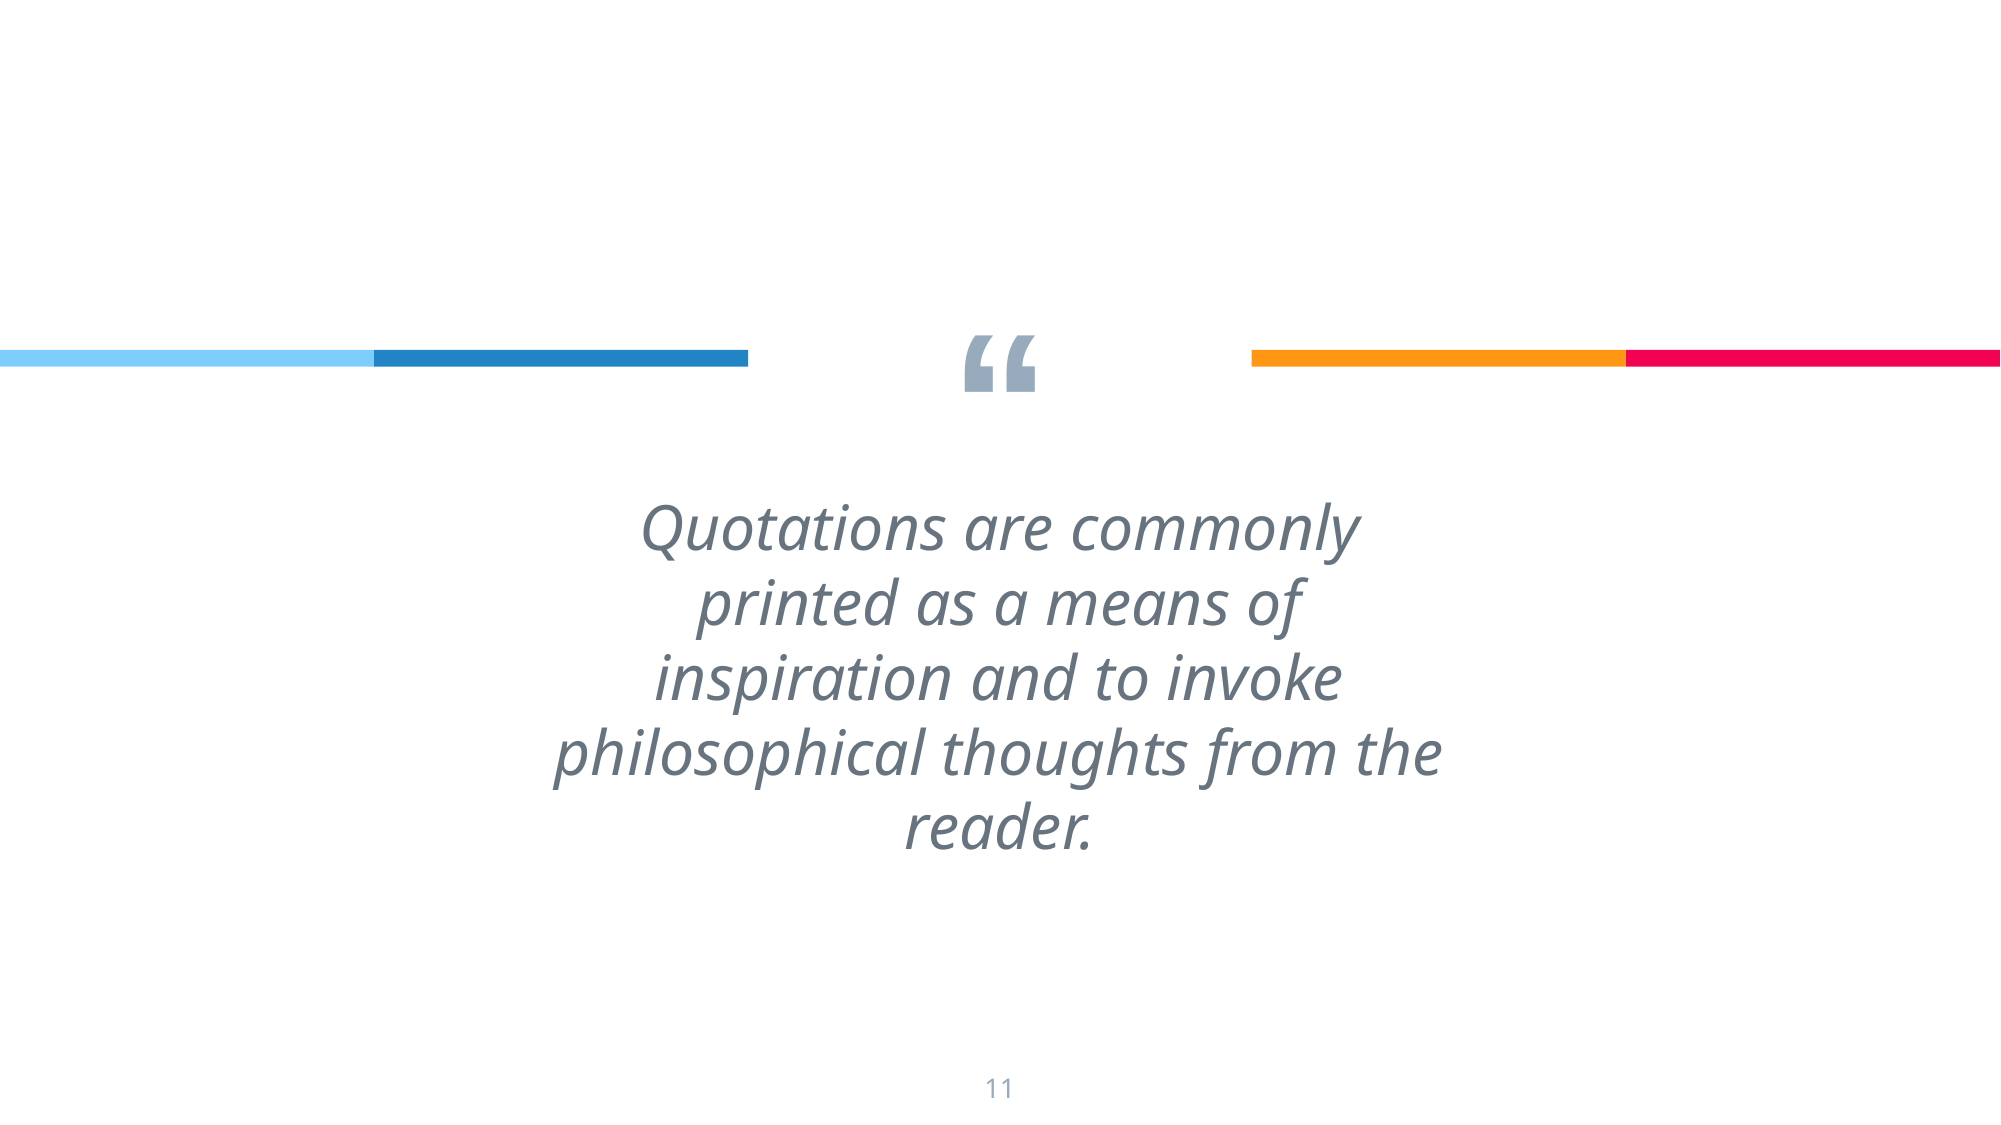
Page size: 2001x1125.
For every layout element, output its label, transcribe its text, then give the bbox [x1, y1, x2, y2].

list Quotations are commonly printed as a means of inspiration and to invoke philosophical thoughts from the reader. [530, 472, 1470, 653]
slide_number 11 [249, 1056, 1750, 1125]
